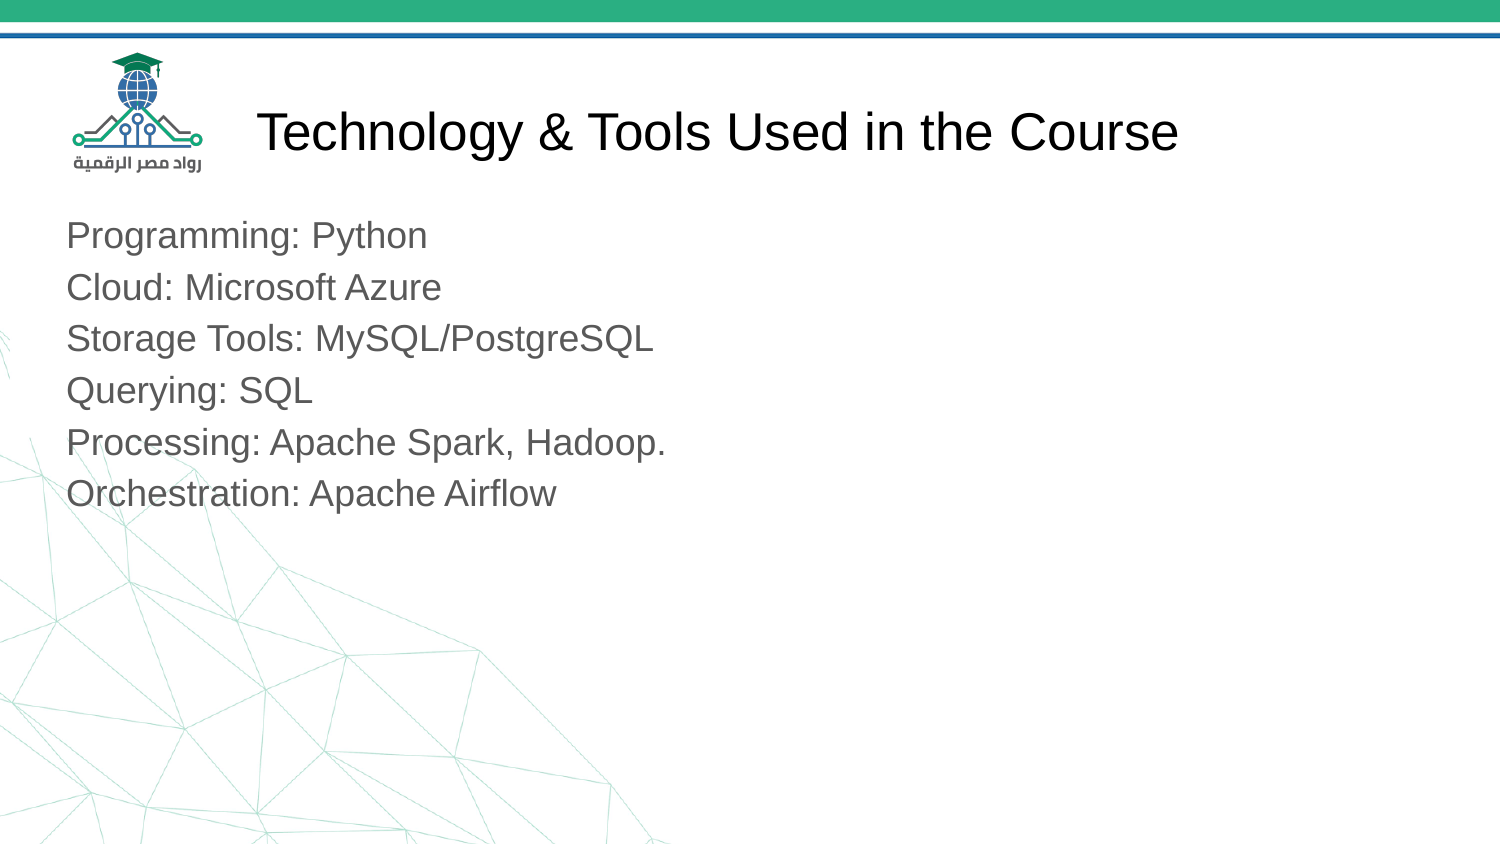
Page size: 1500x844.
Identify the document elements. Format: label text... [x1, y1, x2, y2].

picture [0, 0, 1500, 844]
list Programming: Python Cloud: Microsoft Azure Storage Tools: MySQL/PostgreSQL Querying: SQL Processing: Apache Spark, Hadoop. Orchestration: Apache Airflow [51, 189, 1449, 750]
title Technology & Tools Used in the Course [241, 82, 1500, 177]
